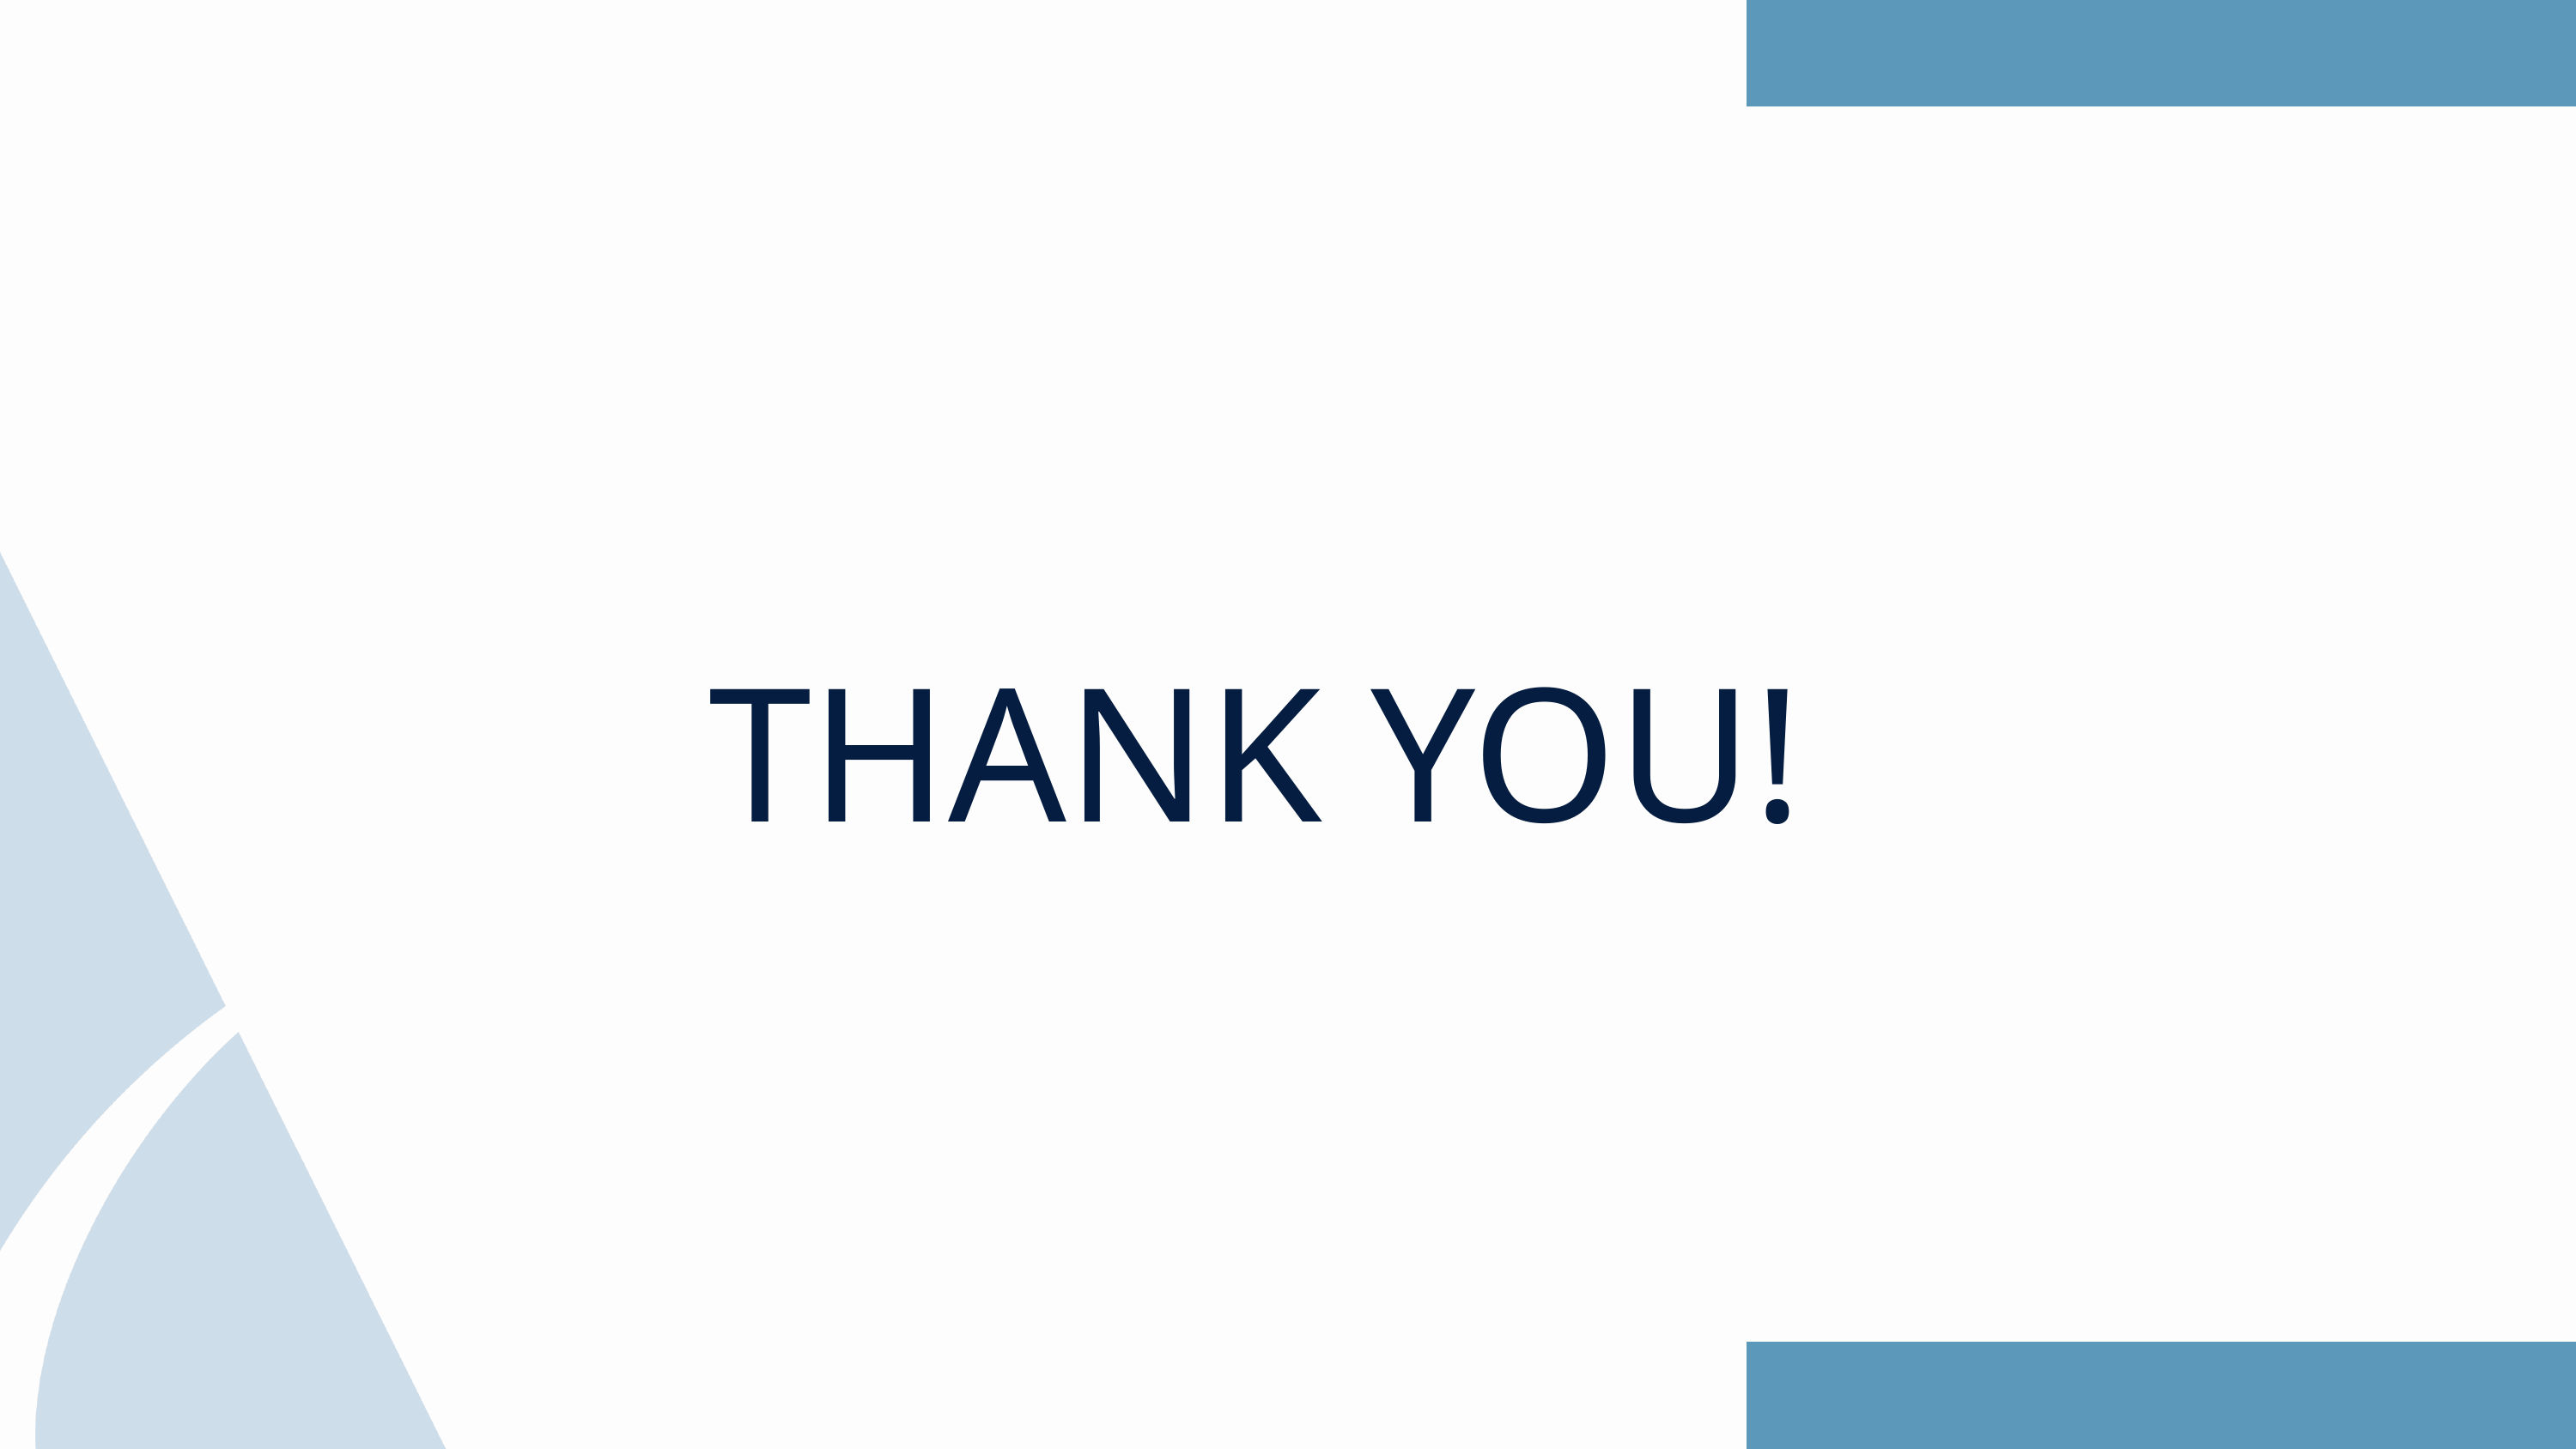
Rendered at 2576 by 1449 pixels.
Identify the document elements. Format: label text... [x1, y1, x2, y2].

text_box THANK YOU! [708, 599, 1951, 859]
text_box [1746, 1342, 2576, 1449]
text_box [1746, 0, 2576, 107]
text_box [0, 508, 629, 1449]
